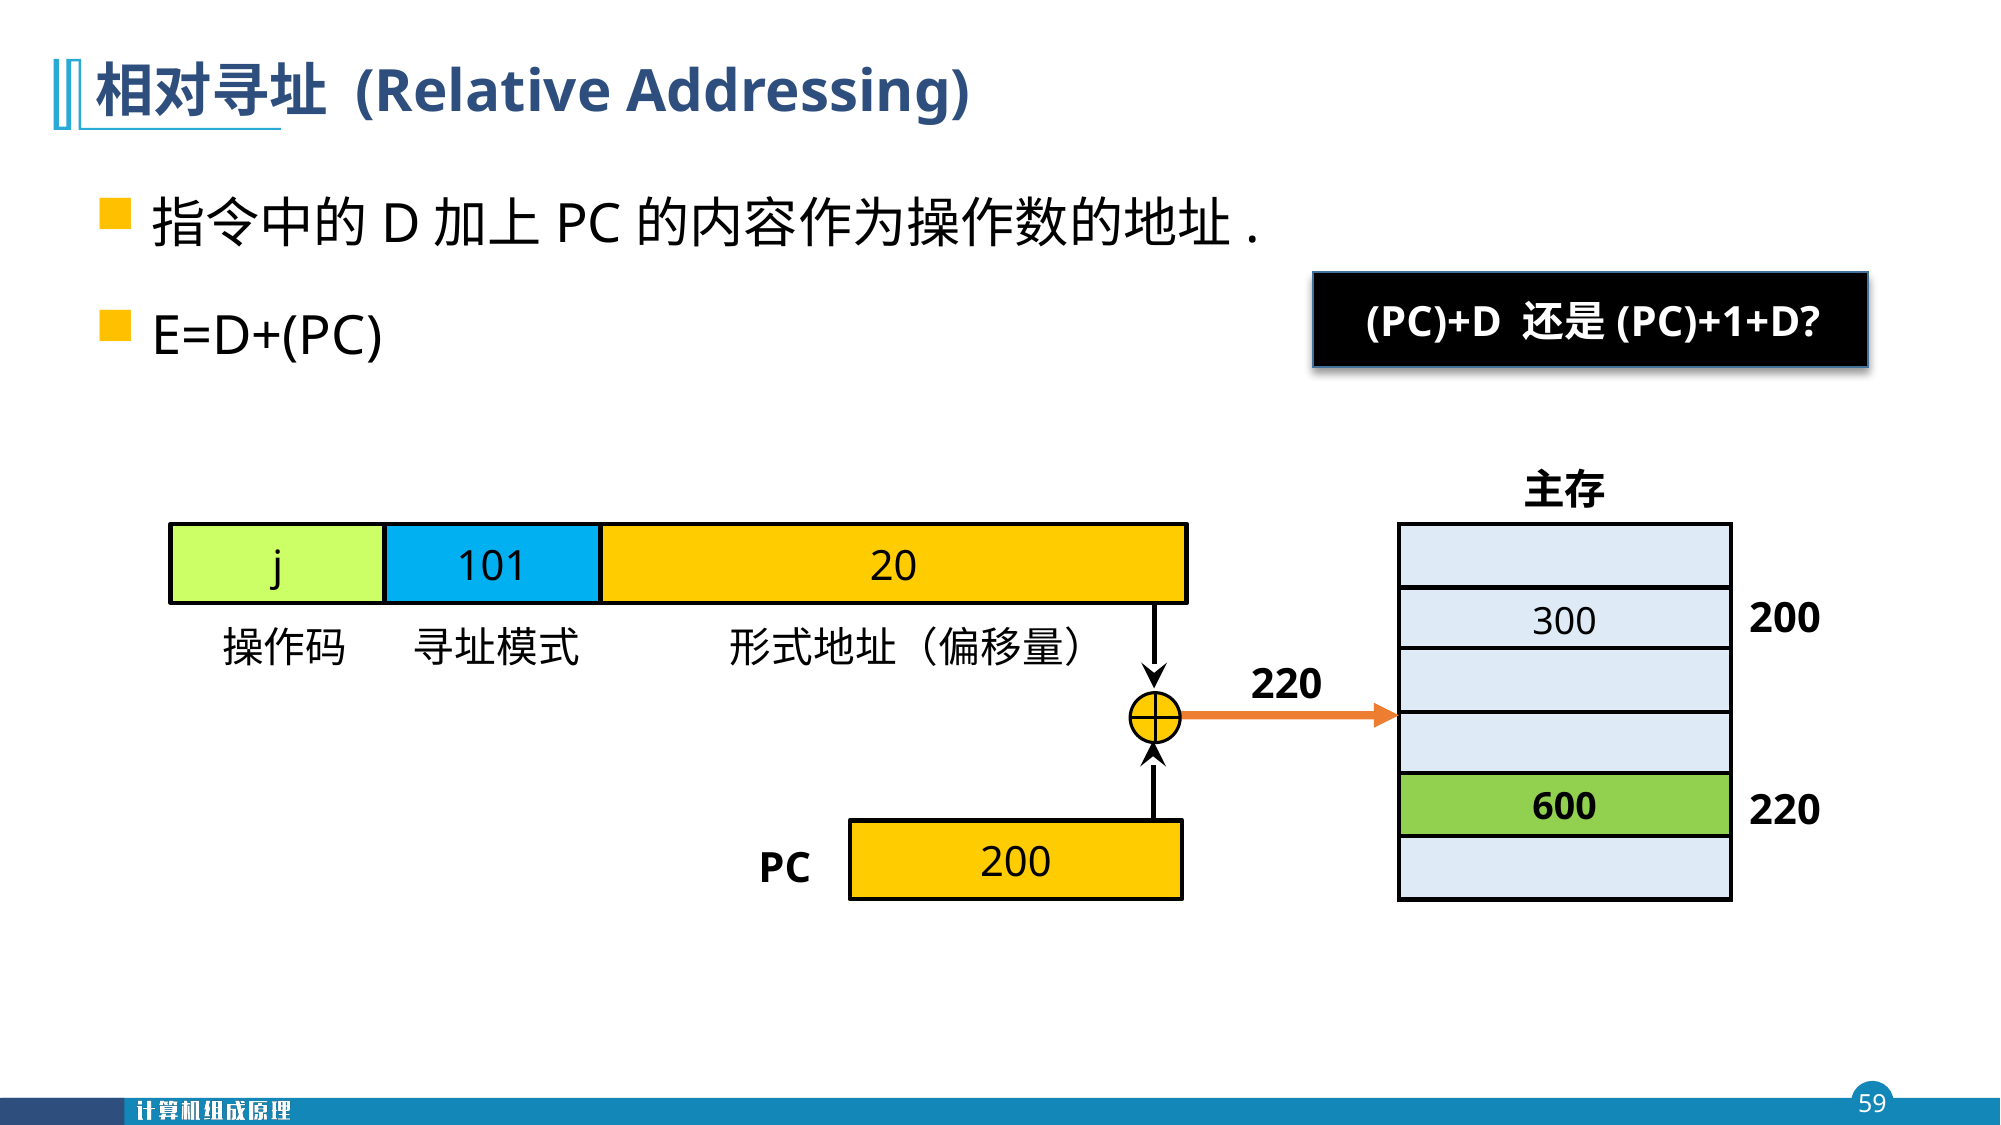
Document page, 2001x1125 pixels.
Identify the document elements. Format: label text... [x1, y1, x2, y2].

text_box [170, 524, 1202, 679]
list 指令中的D加上PC的内容作为操作数的地址. E=D+(PC) [80, 154, 1805, 416]
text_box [1178, 649, 1399, 716]
text_box [1130, 692, 1181, 743]
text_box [741, 820, 1183, 900]
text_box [1398, 454, 1840, 900]
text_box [1313, 272, 1868, 368]
title 相对寻址 (Relative Addressing) [80, 42, 1805, 144]
